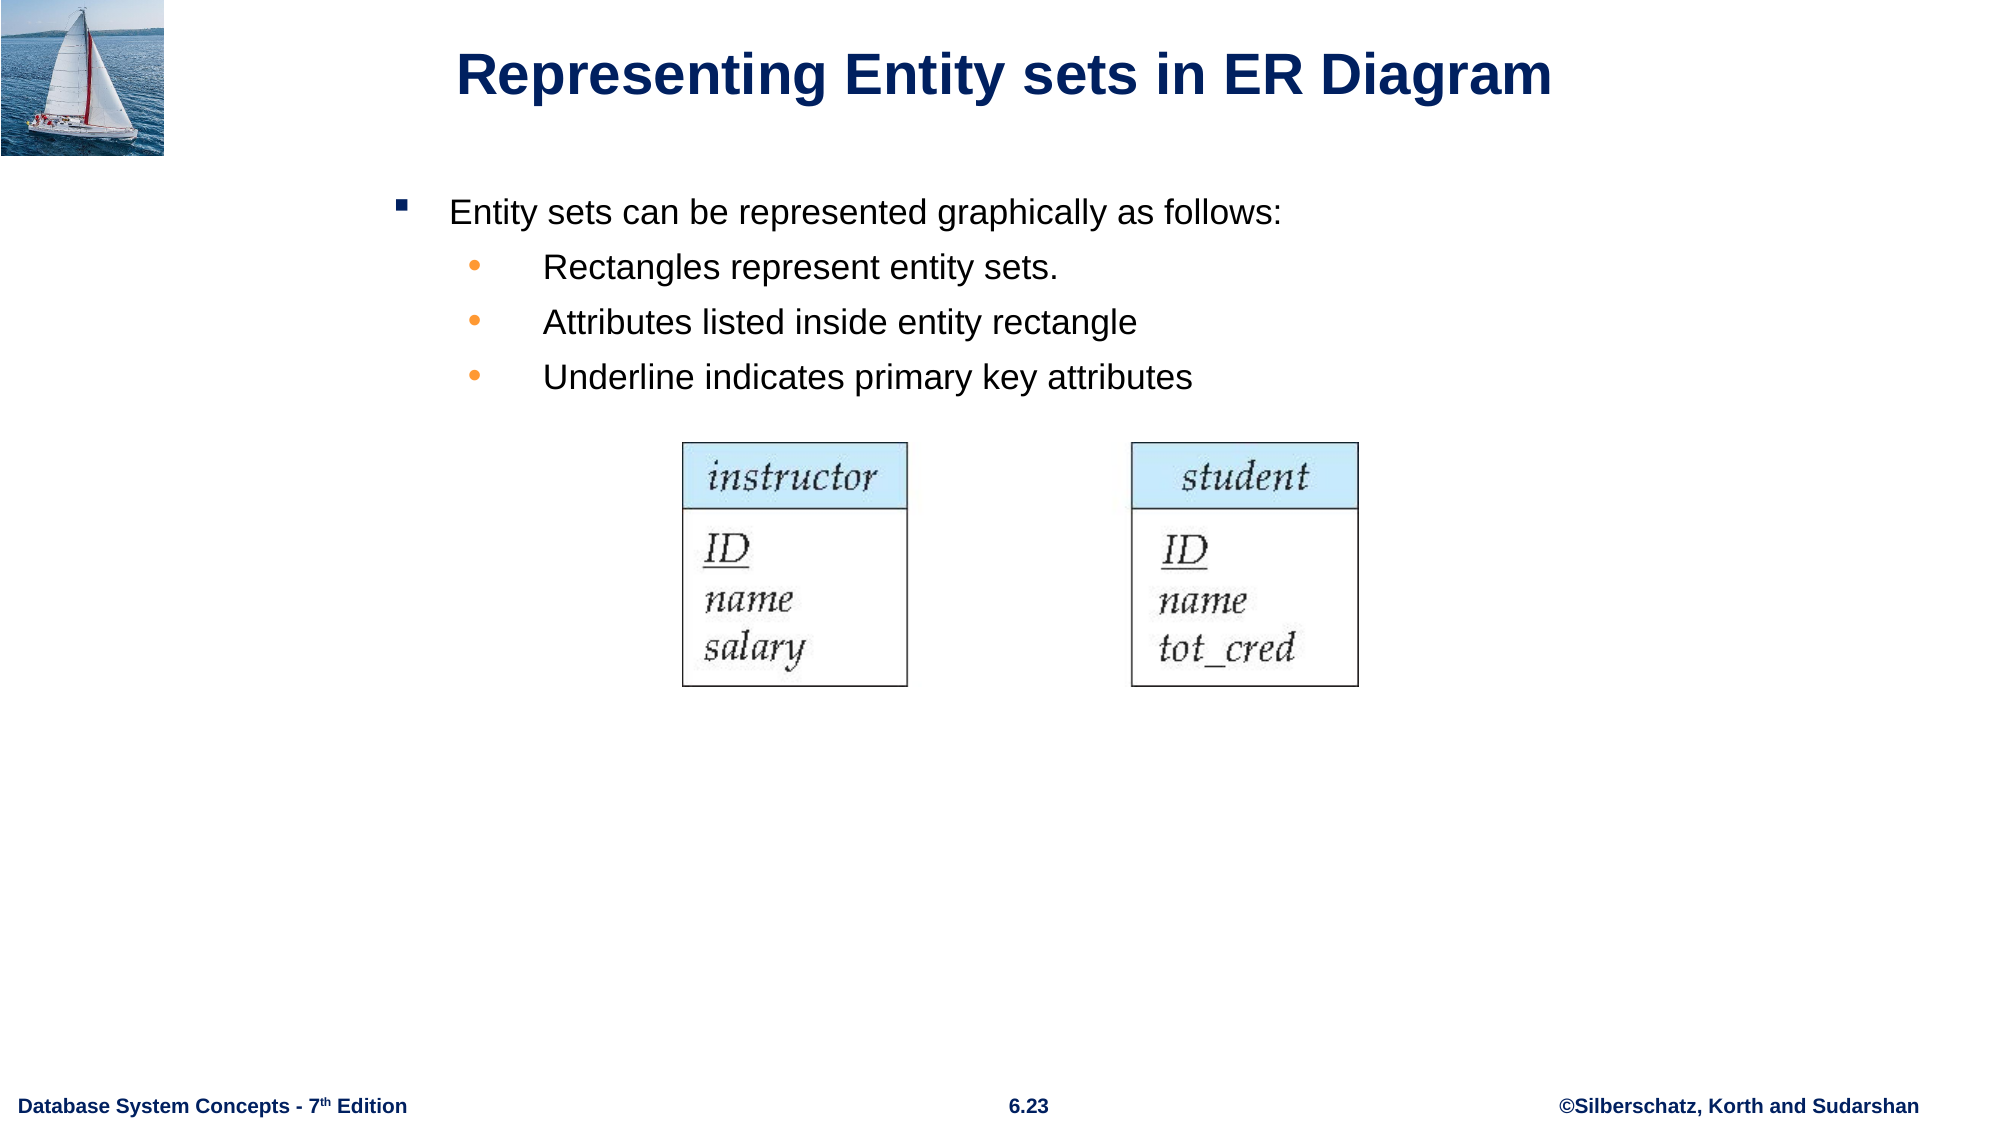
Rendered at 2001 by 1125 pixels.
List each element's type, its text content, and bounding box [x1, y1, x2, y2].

text_box Entity sets can be represented graphically as follows: Rectangles represent entity sets. Attributes listed inside entity rectangle Underline indicates primary key attributes [378, 182, 1628, 459]
title Representing Entity sets in ER Diagram [326, 13, 1684, 115]
picture [1, 0, 164, 156]
picture [681, 442, 1359, 688]
